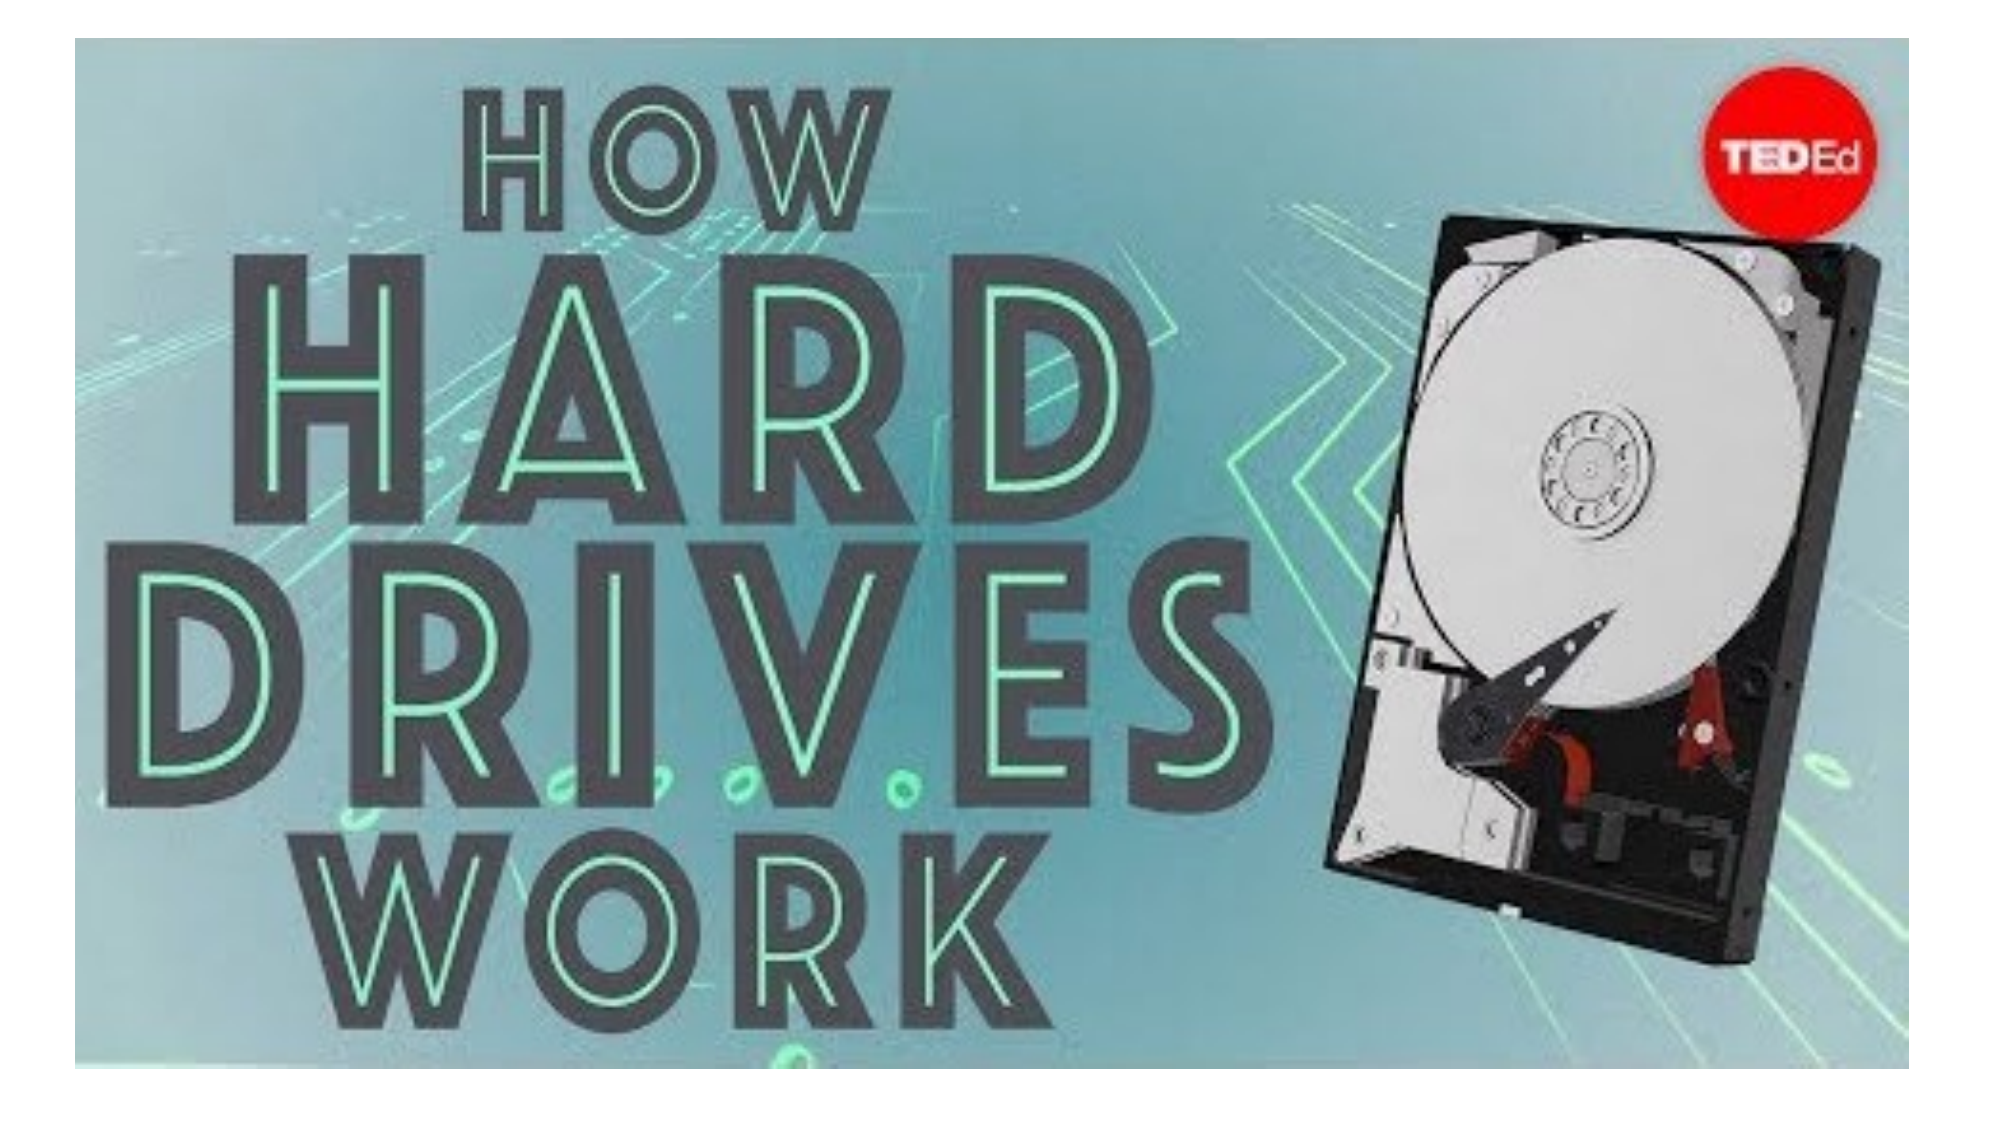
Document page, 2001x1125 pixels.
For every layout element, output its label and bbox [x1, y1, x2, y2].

text_box [74, 37, 1910, 1070]
